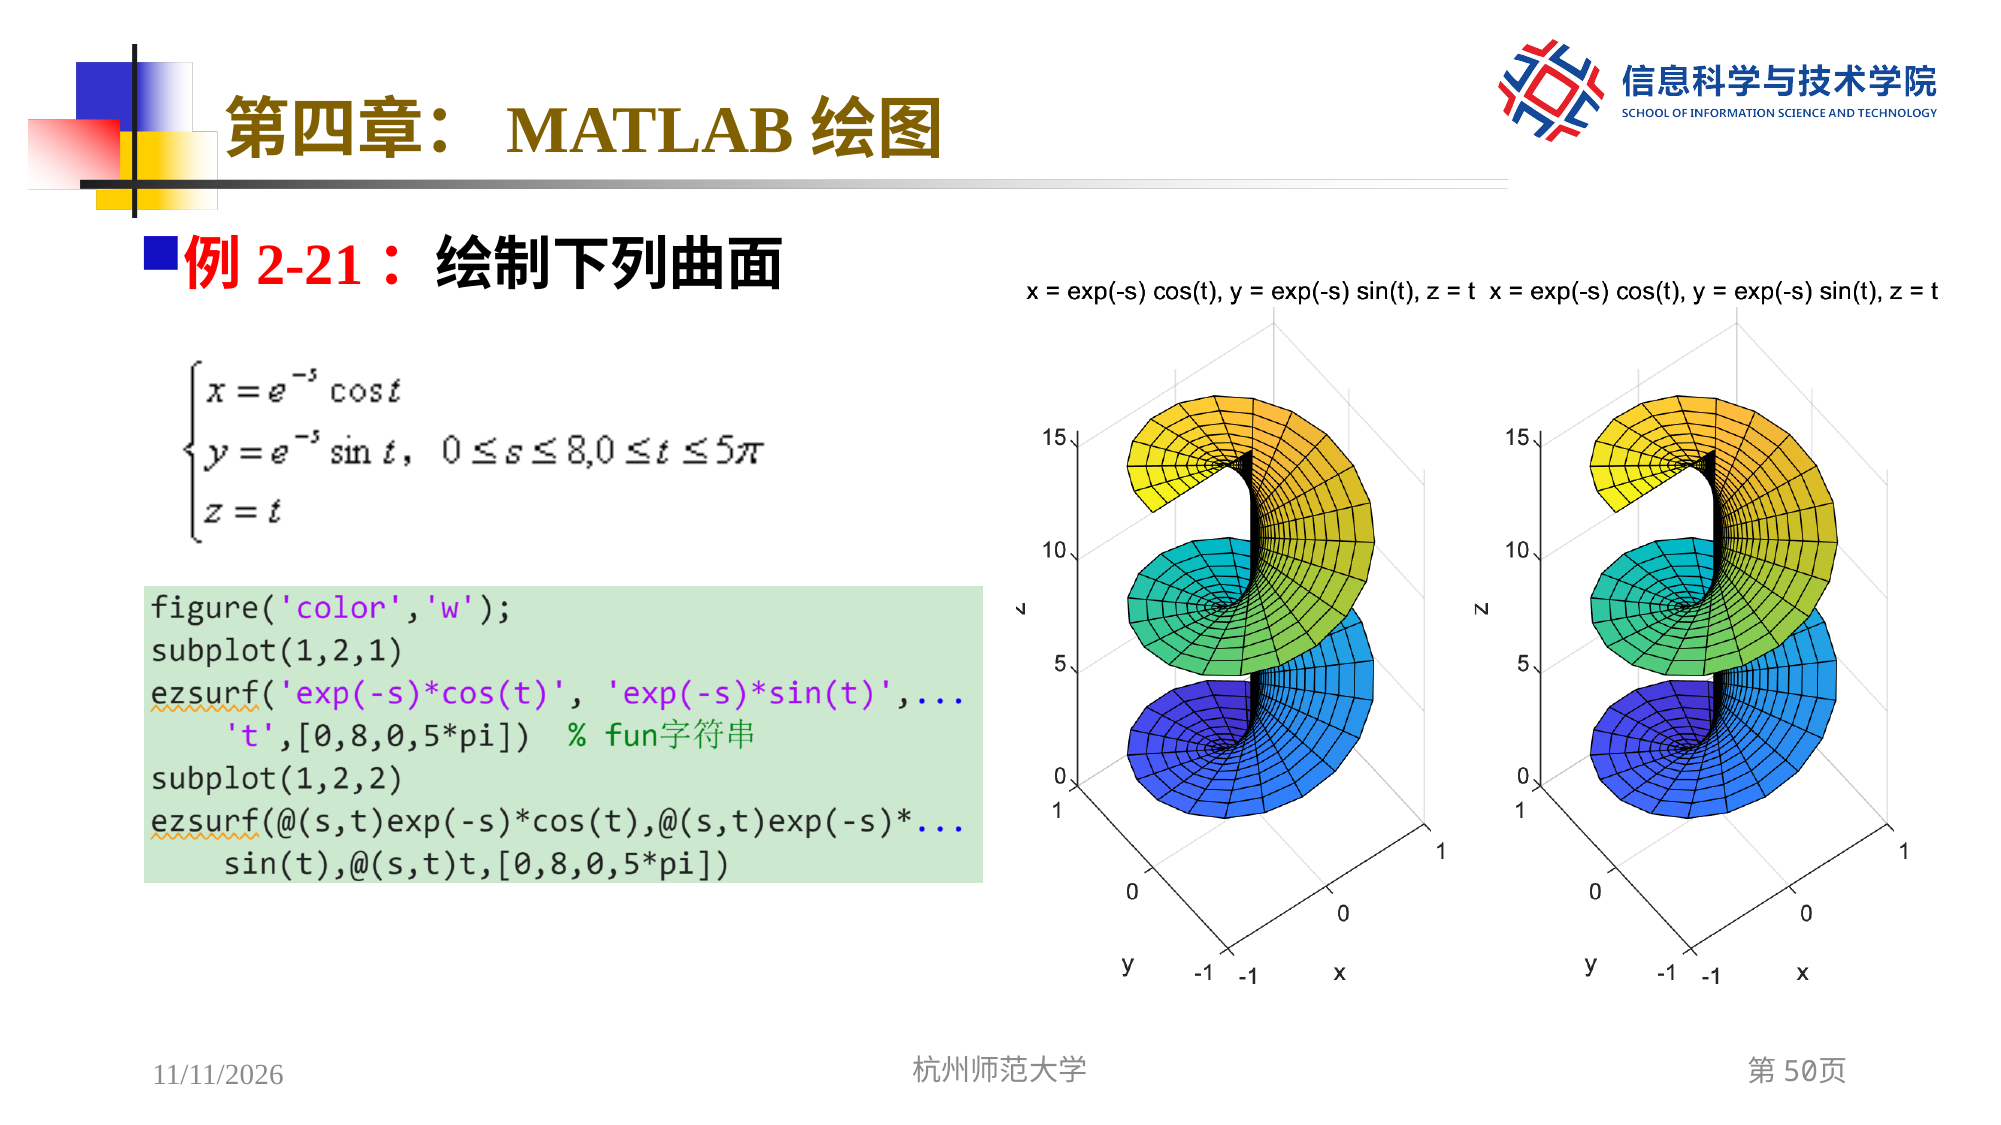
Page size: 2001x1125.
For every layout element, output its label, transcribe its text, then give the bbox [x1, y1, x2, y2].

title 第四章：MATLAB绘图 [208, 87, 1490, 176]
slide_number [137, 1042, 588, 1103]
picture [1016, 271, 1946, 1001]
picture [179, 354, 770, 554]
slide_number 第50页 [1412, 1042, 1863, 1103]
footer 杭州师范大学 [662, 1042, 1338, 1103]
list 例2-21：绘制下列曲面 [87, 218, 1908, 1021]
picture [144, 586, 983, 883]
picture [28, 39, 1937, 218]
